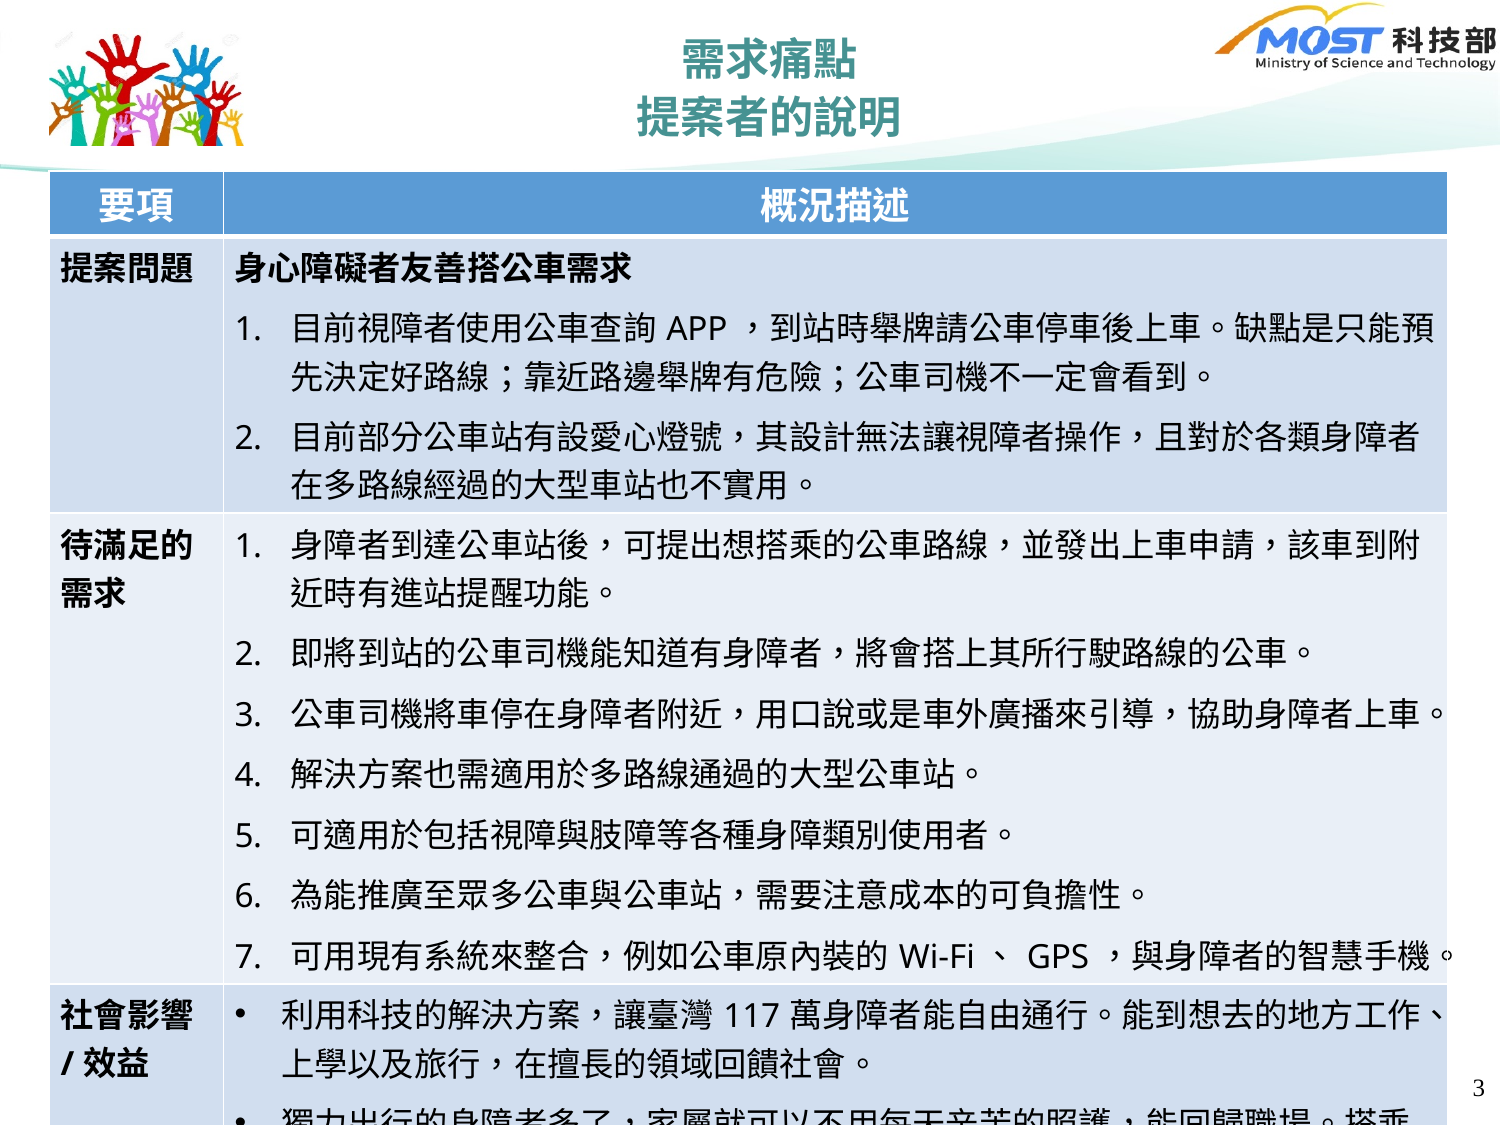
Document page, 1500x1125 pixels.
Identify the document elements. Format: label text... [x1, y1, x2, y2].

table_header 概況描述 [224, 172, 1447, 234]
table_header 要項 [50, 172, 223, 234]
table_cell 待滿足的需求 [50, 514, 223, 983]
table_cell 身障者到達公車站後，可提出想搭乘的公車路線，並發出上車申請，該車到附近時有進站提醒功能。 即將到站的公車司機能知道有身障者，將會搭上其所行駛路線的公車。 公車司機將車停在身障者附近，用口說或是車外廣播來引導，協助身障者上車。 解決方案也需適用於多路線通過的大型公車站。 可適用於包括視障與肢障等各種身障類別使用者。 為能推廣至眾多公車與公車站，需要注意成本的可負擔性。 可用現有系統來整合，例如公車原內裝的Wi-Fi、GPS，與身障者的智慧手機。 [224, 514, 1447, 983]
picture [0, 0, 1500, 187]
table_cell 提案問題 [50, 239, 223, 512]
title 需求痛點 提案者的說明 [91, 21, 1448, 153]
table_cell 身心障礙者友善搭公車需求 目前視障者使用公車查詢APP，到站時舉牌請公車停車後上車。缺點是只能預先決定好路線；靠近路邊舉牌有危險；公車司機不一定會看到。 目前部分公車站有設愛心燈號，其設計無法讓視障者操作，且對於各類身障者在多路線經過的大型車站也不實用。 [224, 239, 1447, 512]
slide_number 3 [1162, 1063, 1500, 1124]
table_cell 利用科技的解決方案，讓臺灣117萬身障者能自由通行。能到想去的地方工作、上學以及旅行，在擅長的領域回饋社會。 獨力出行的身障者多了，家屬就可以不用每天辛苦的照護，能囘歸職場。搭乘復康巴士的人少了，政府可以把節約的經費用於更多身障者需要的服務，讓整個社會持續進步飛揚。 [224, 985, 1447, 1125]
table_cell 社會影響/效益 [50, 985, 223, 1125]
